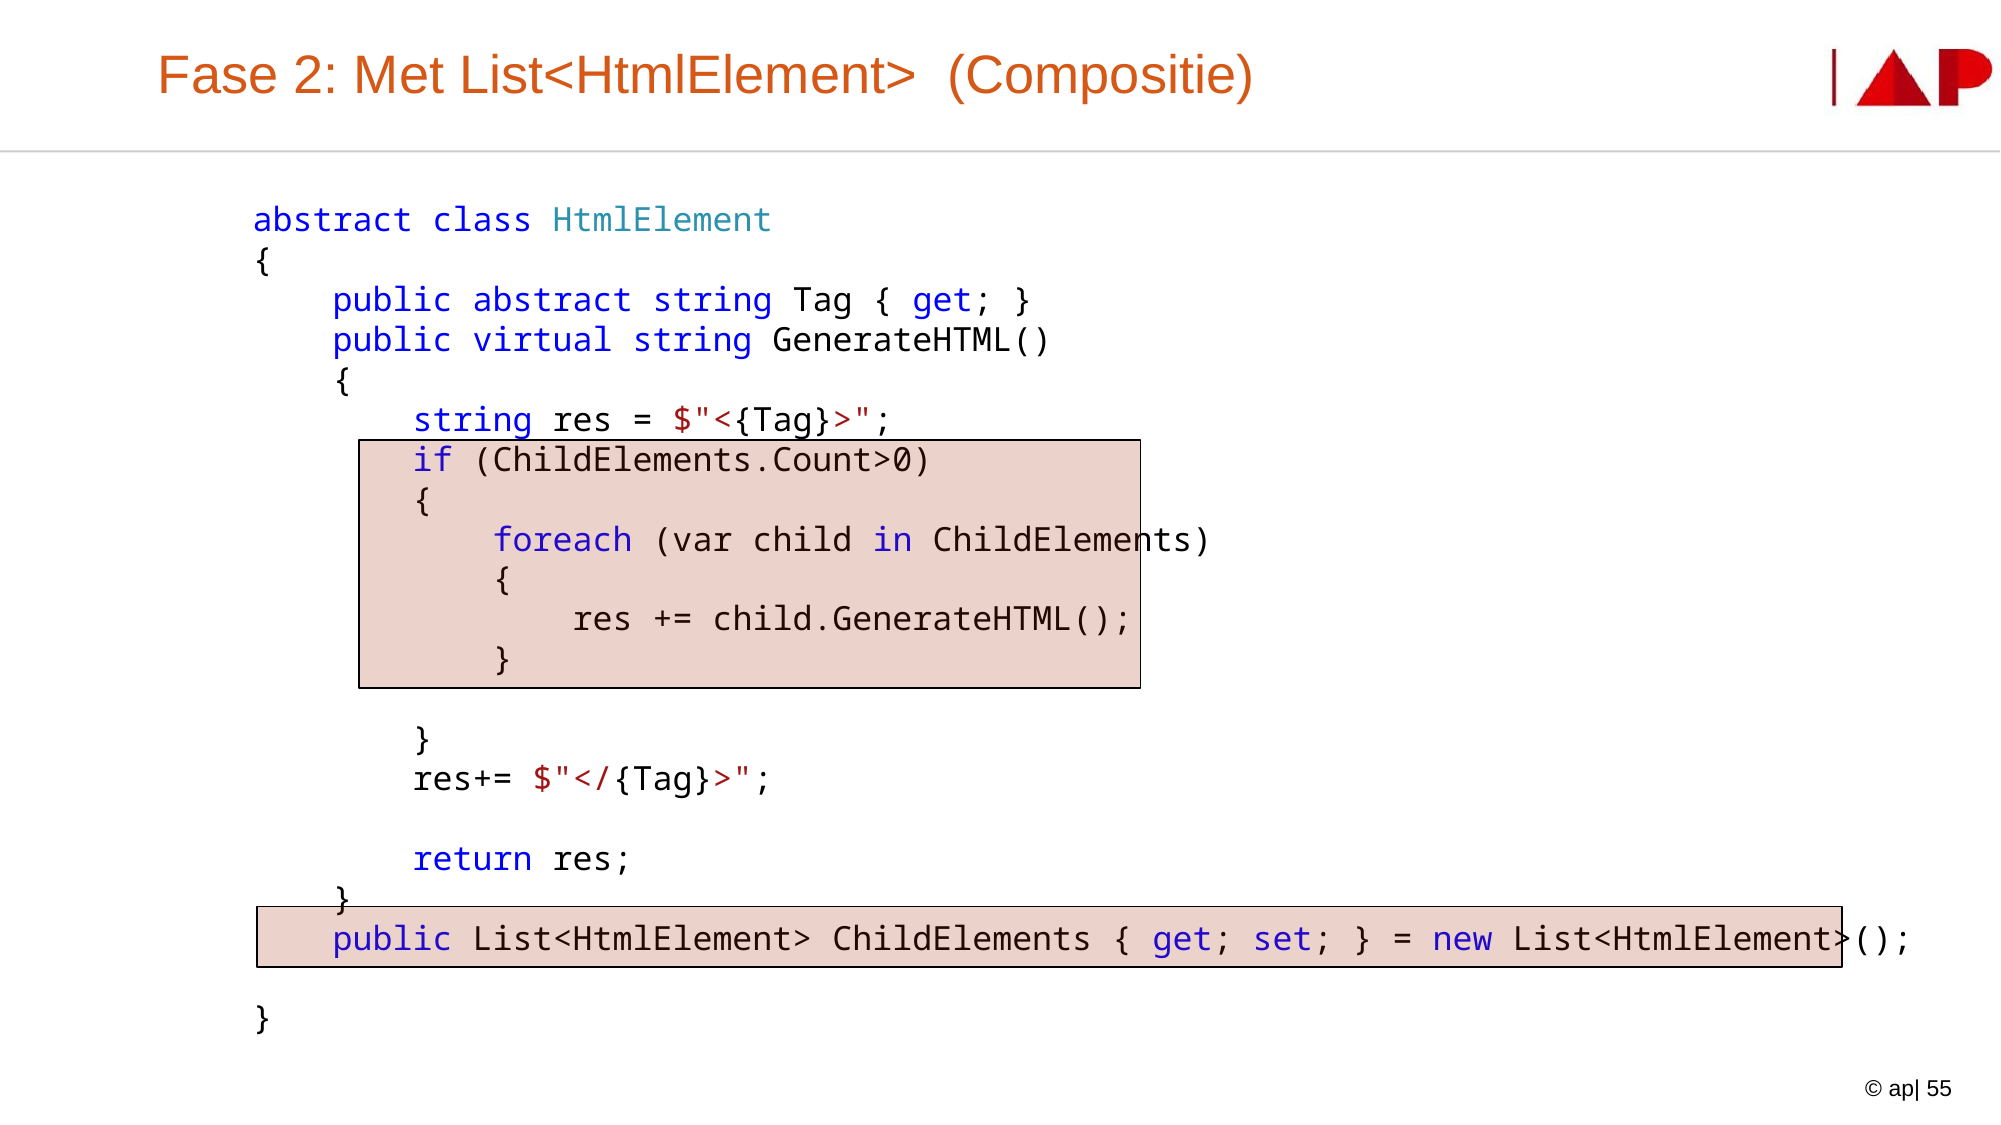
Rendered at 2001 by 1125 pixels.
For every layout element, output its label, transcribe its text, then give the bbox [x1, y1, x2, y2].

text_box abstract class HtmlElement { public abstract string Tag { get; } public virtual string GenerateHTML() { string res = $"<{Tag}>"; if (ChildElements.Count>0) { foreach (var child in ChildElements) { res += child.GenerateHTML(); } } res+= $"</{Tag}>"; return res; } public List<HtmlElement> ChildElements { get; set; } = new List<HtmlElement>(); } [157, 190, 2000, 1044]
title Fase 2: Met List<HtmlElement> (Compositie) [157, 0, 1843, 152]
text_box [256, 906, 1842, 967]
picture [1843, 10, 2000, 142]
text_box [358, 439, 1141, 688]
slide_number © ap| 55 [1425, 1061, 1953, 1113]
